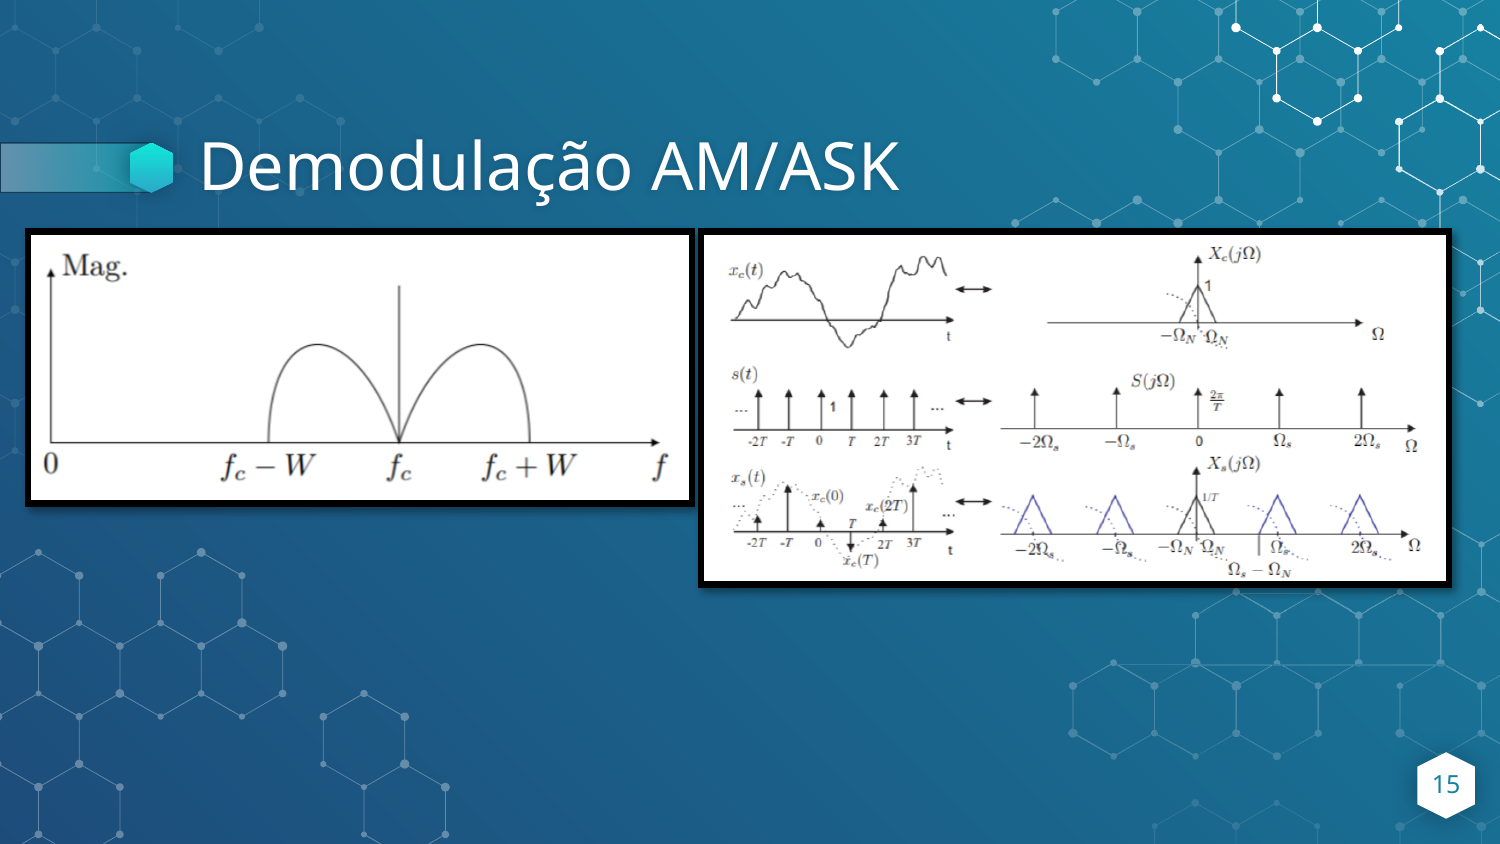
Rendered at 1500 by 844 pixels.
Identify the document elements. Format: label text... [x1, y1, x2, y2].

title Demodulação AM/ASK [198, 140, 1302, 198]
picture [703, 234, 1447, 582]
slide_number 15 [1417, 752, 1475, 819]
picture [30, 234, 689, 501]
